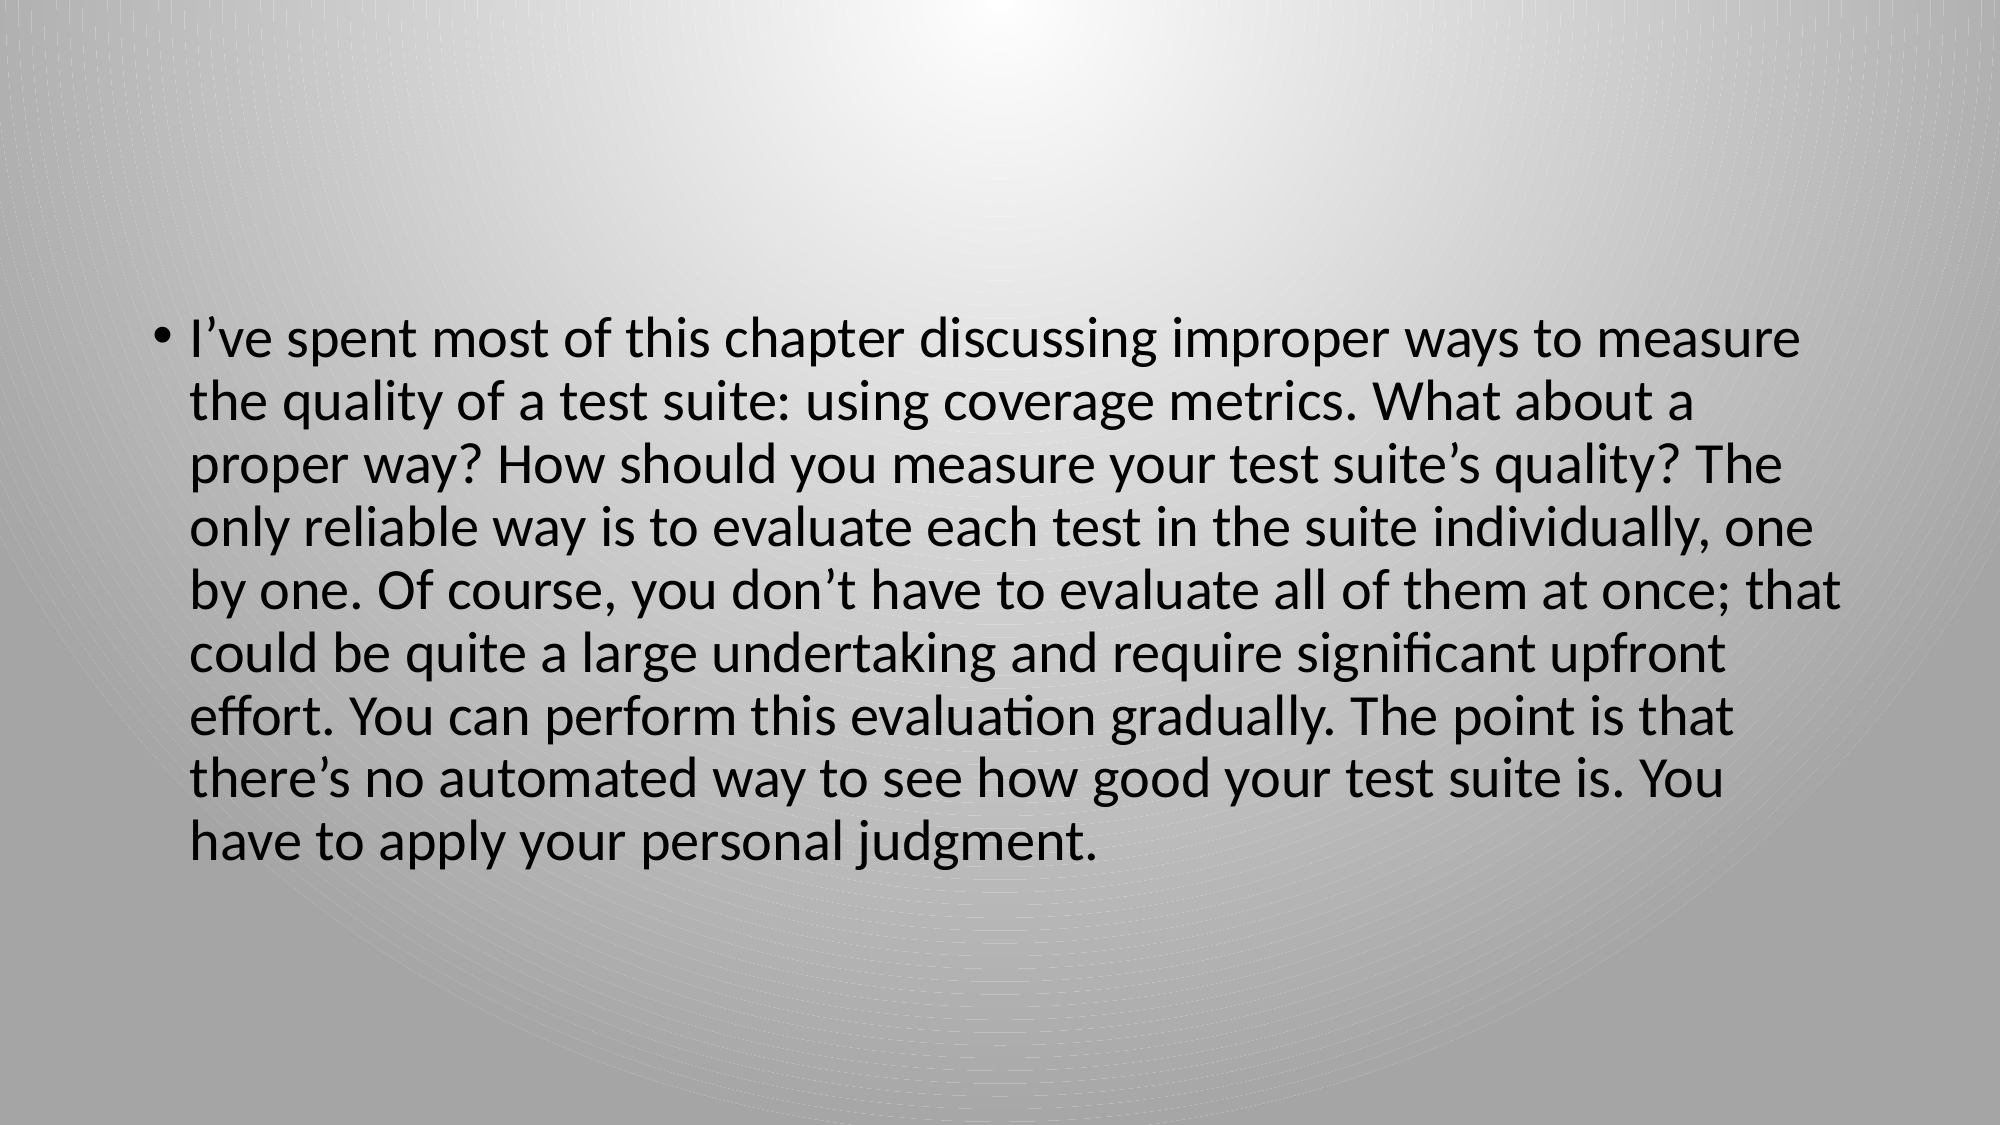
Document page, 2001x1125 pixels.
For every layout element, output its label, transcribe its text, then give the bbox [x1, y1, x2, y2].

list I’ve spent most of this chapter discussing improper ways to measure the quality of a test suite: using coverage metrics. What about a proper way? How should you measure your test suite’s quality? The only reliable way is to evaluate each test in the suite individually, one by one. Of course, you don’t have to evaluate all of them at once; that could be quite a large undertaking and require significant upfront effort. You can perform this evaluation gradually. The point is that there’s no automated way to see how good your test suite is. You have to apply your personal judgment. [137, 299, 1863, 1014]
